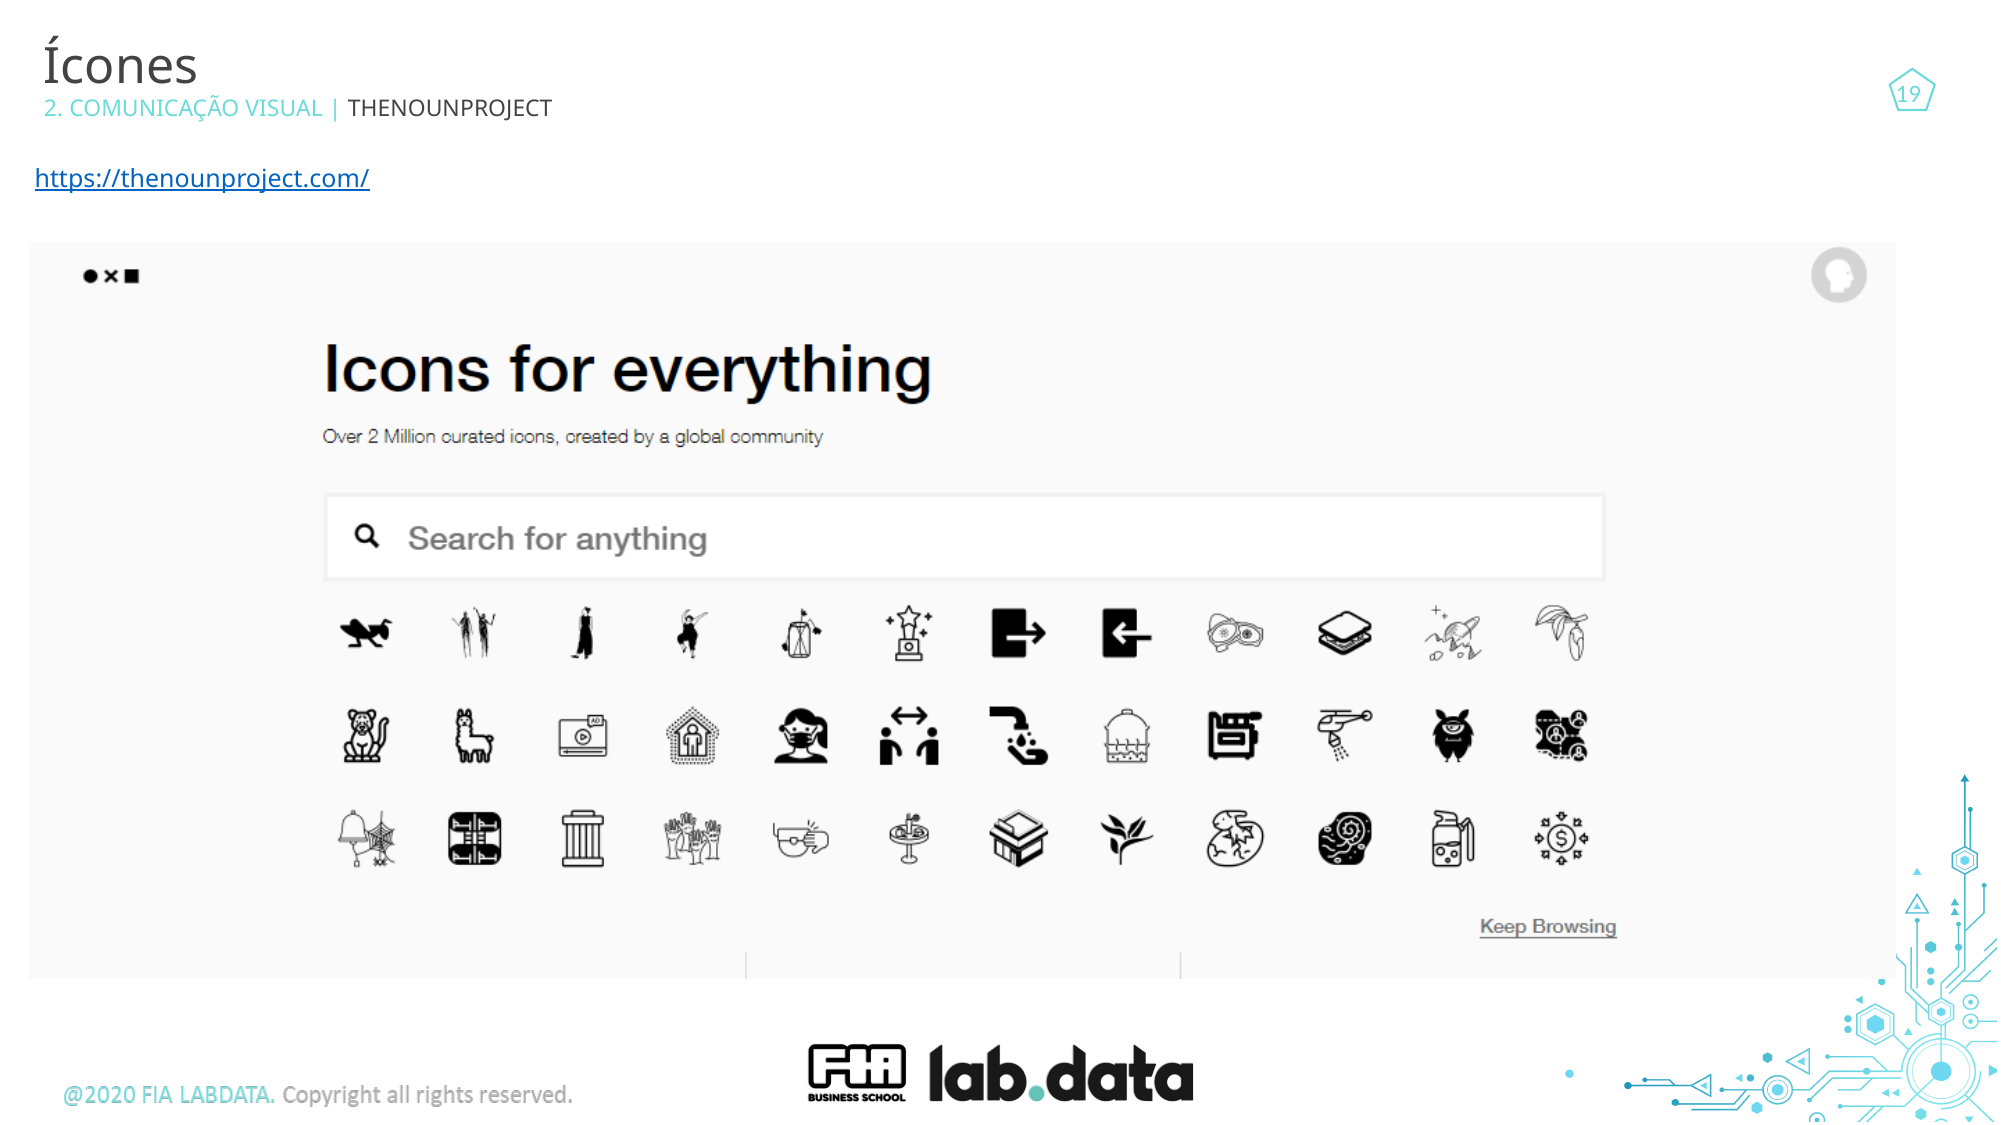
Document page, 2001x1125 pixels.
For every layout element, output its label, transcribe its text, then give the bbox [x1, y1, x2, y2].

picture [28, 242, 1997, 1122]
picture [798, 1039, 1202, 1104]
text_box Ícones 2. COMUNICAÇÃO VISUAL | THENOUNPROJECT [28, 18, 1116, 136]
text_box https://thenounproject.com/ [19, 155, 385, 204]
picture [47, 1064, 676, 1125]
